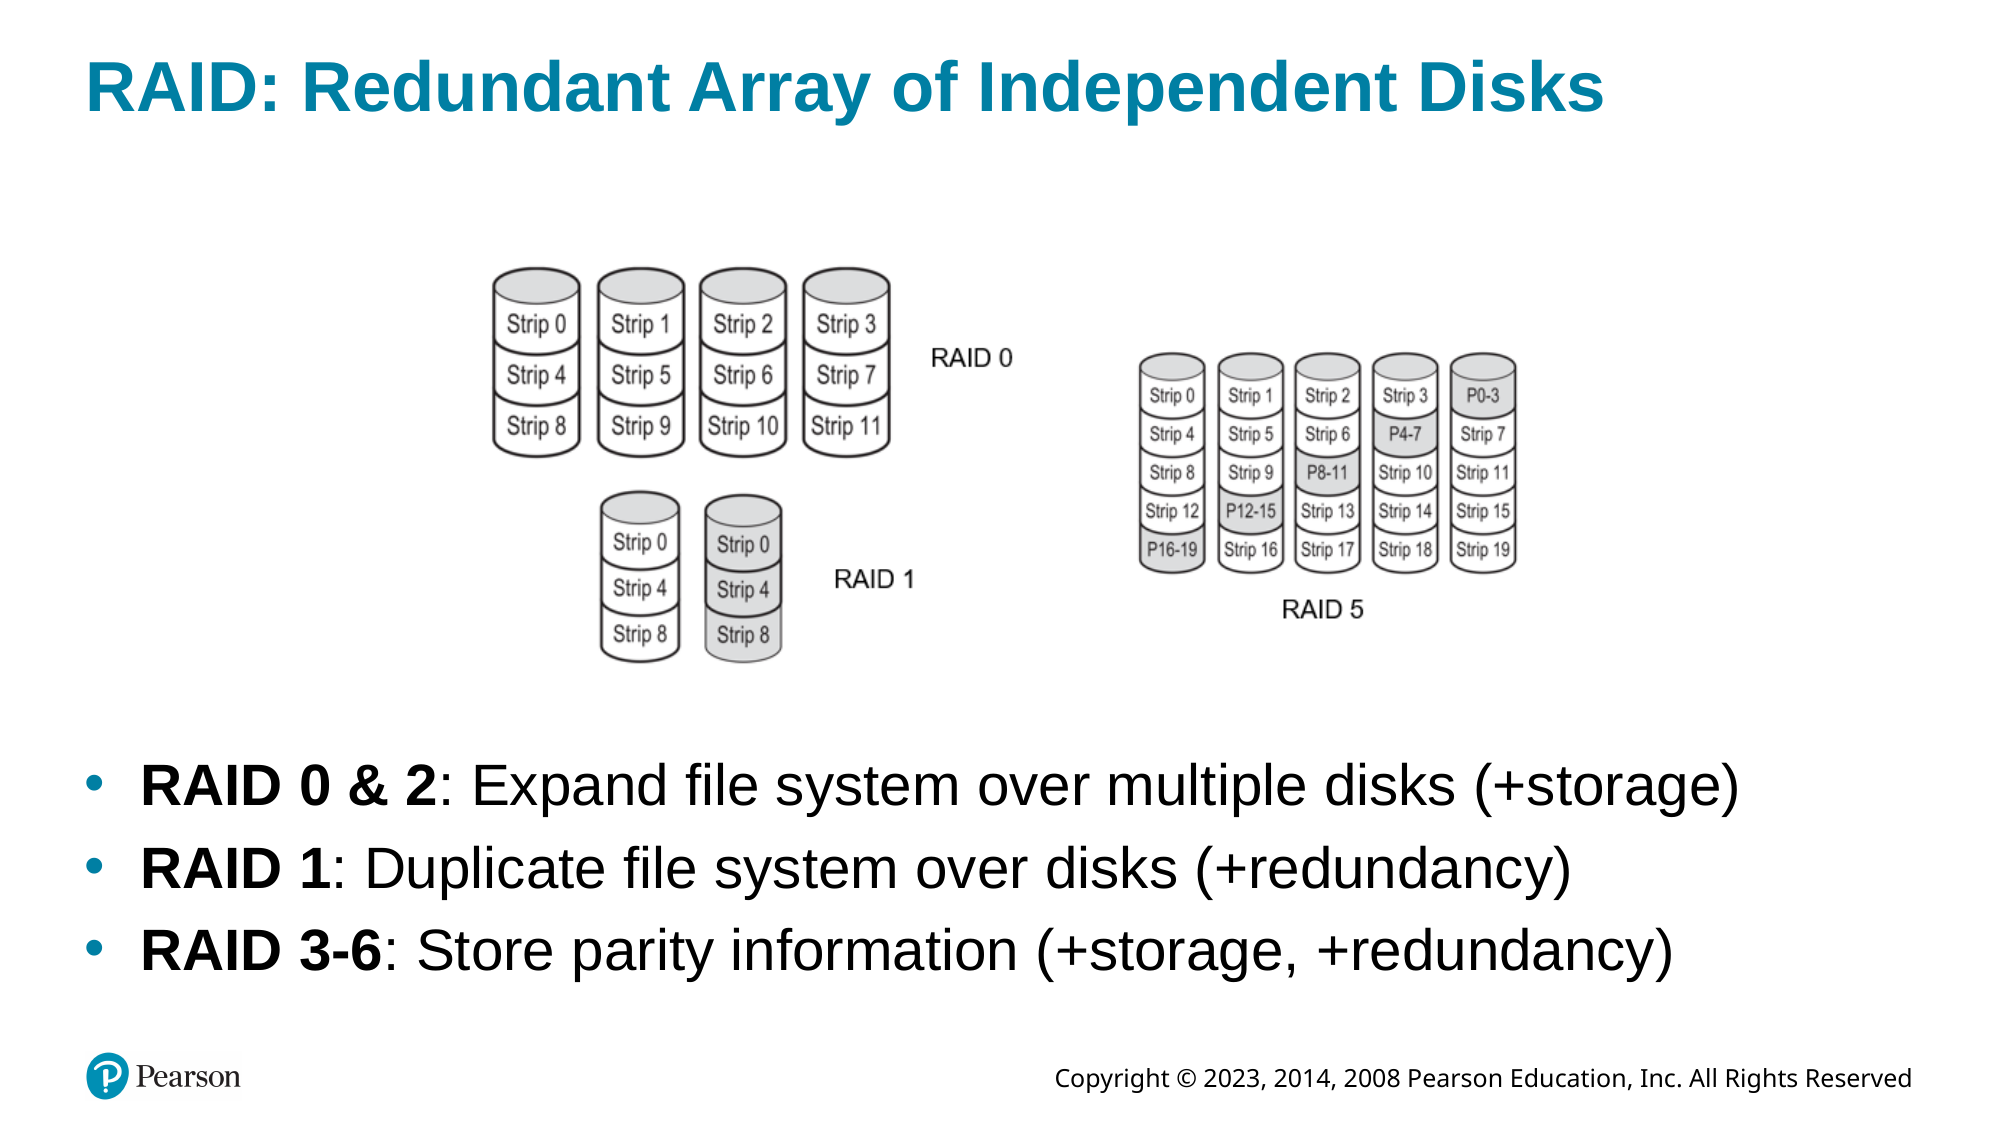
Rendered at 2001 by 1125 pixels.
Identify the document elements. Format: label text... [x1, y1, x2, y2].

title RAID: Redundant Array of Independent Disks [85, 0, 1916, 180]
picture [475, 250, 1525, 675]
list RAID 0 & 2: Expand file system over multiple disks (+storage) RAID 1: Duplicate file system over disks (+redundancy) RAID 3-6: Store parity information (+storage, +redundancy) [84, 543, 1911, 1125]
